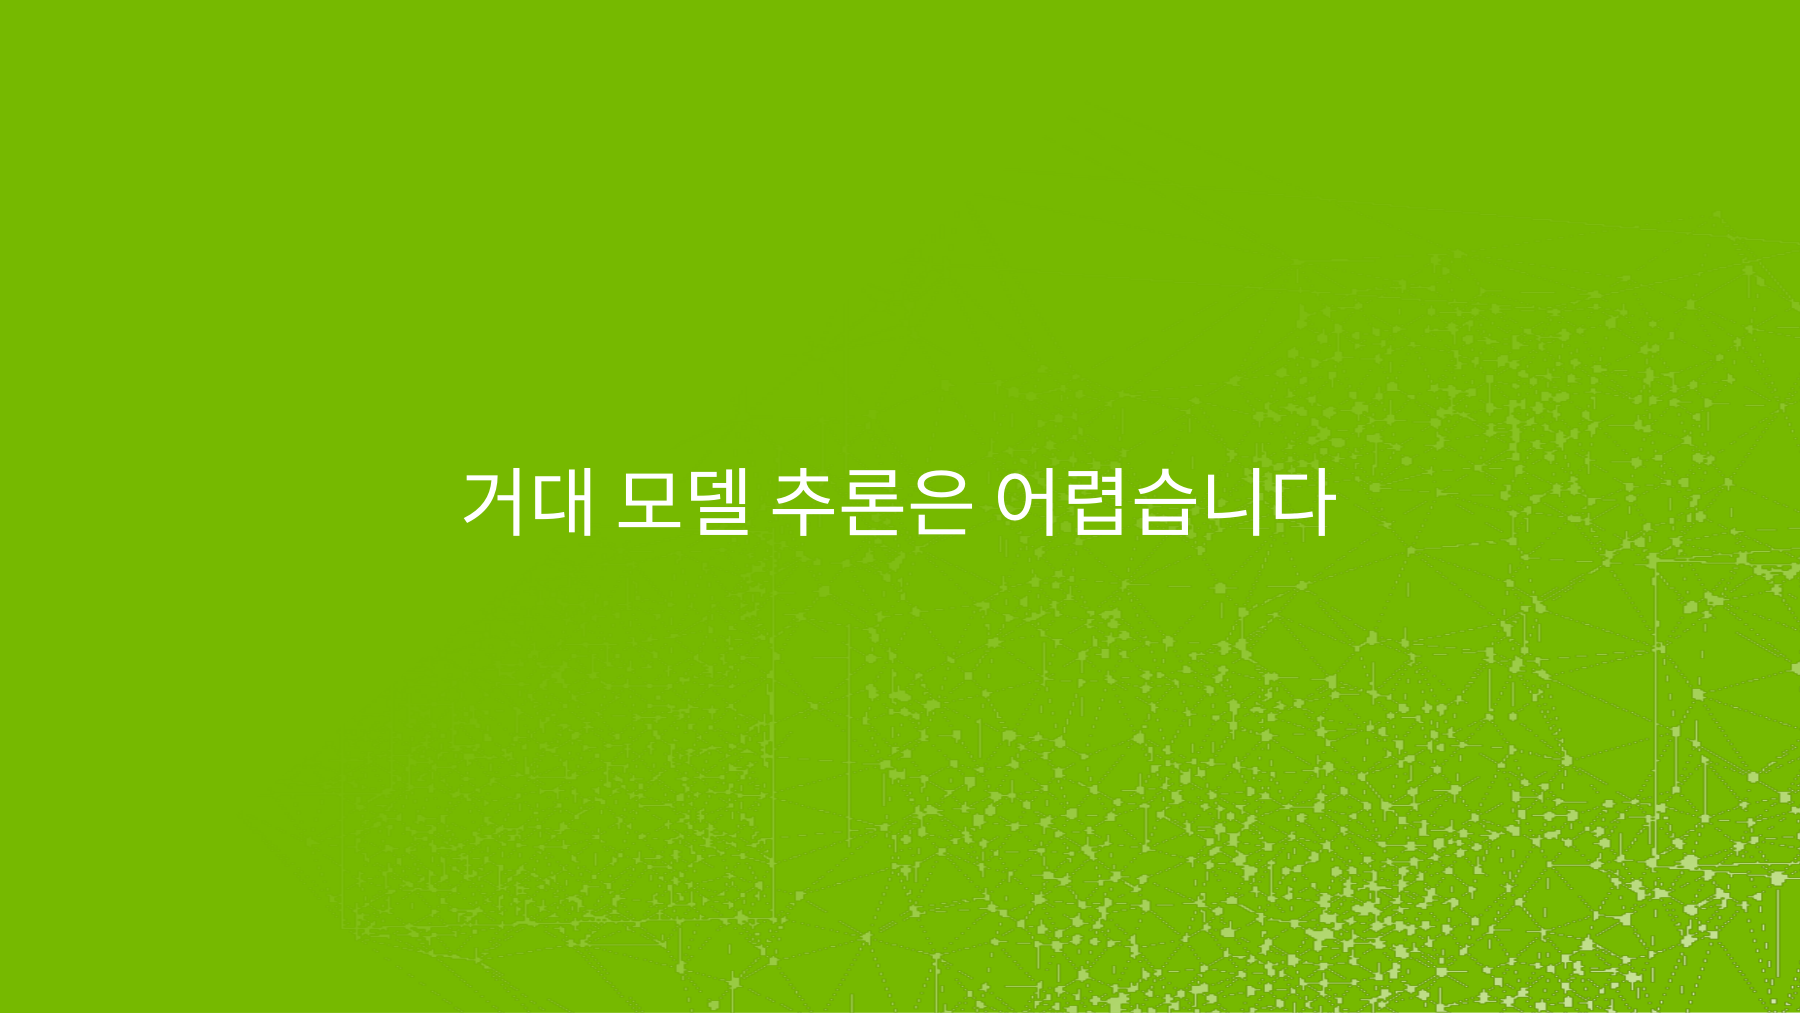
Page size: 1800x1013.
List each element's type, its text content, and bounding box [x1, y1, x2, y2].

title 거대 모델 추론은 어렵습니다 [81, 457, 1719, 555]
